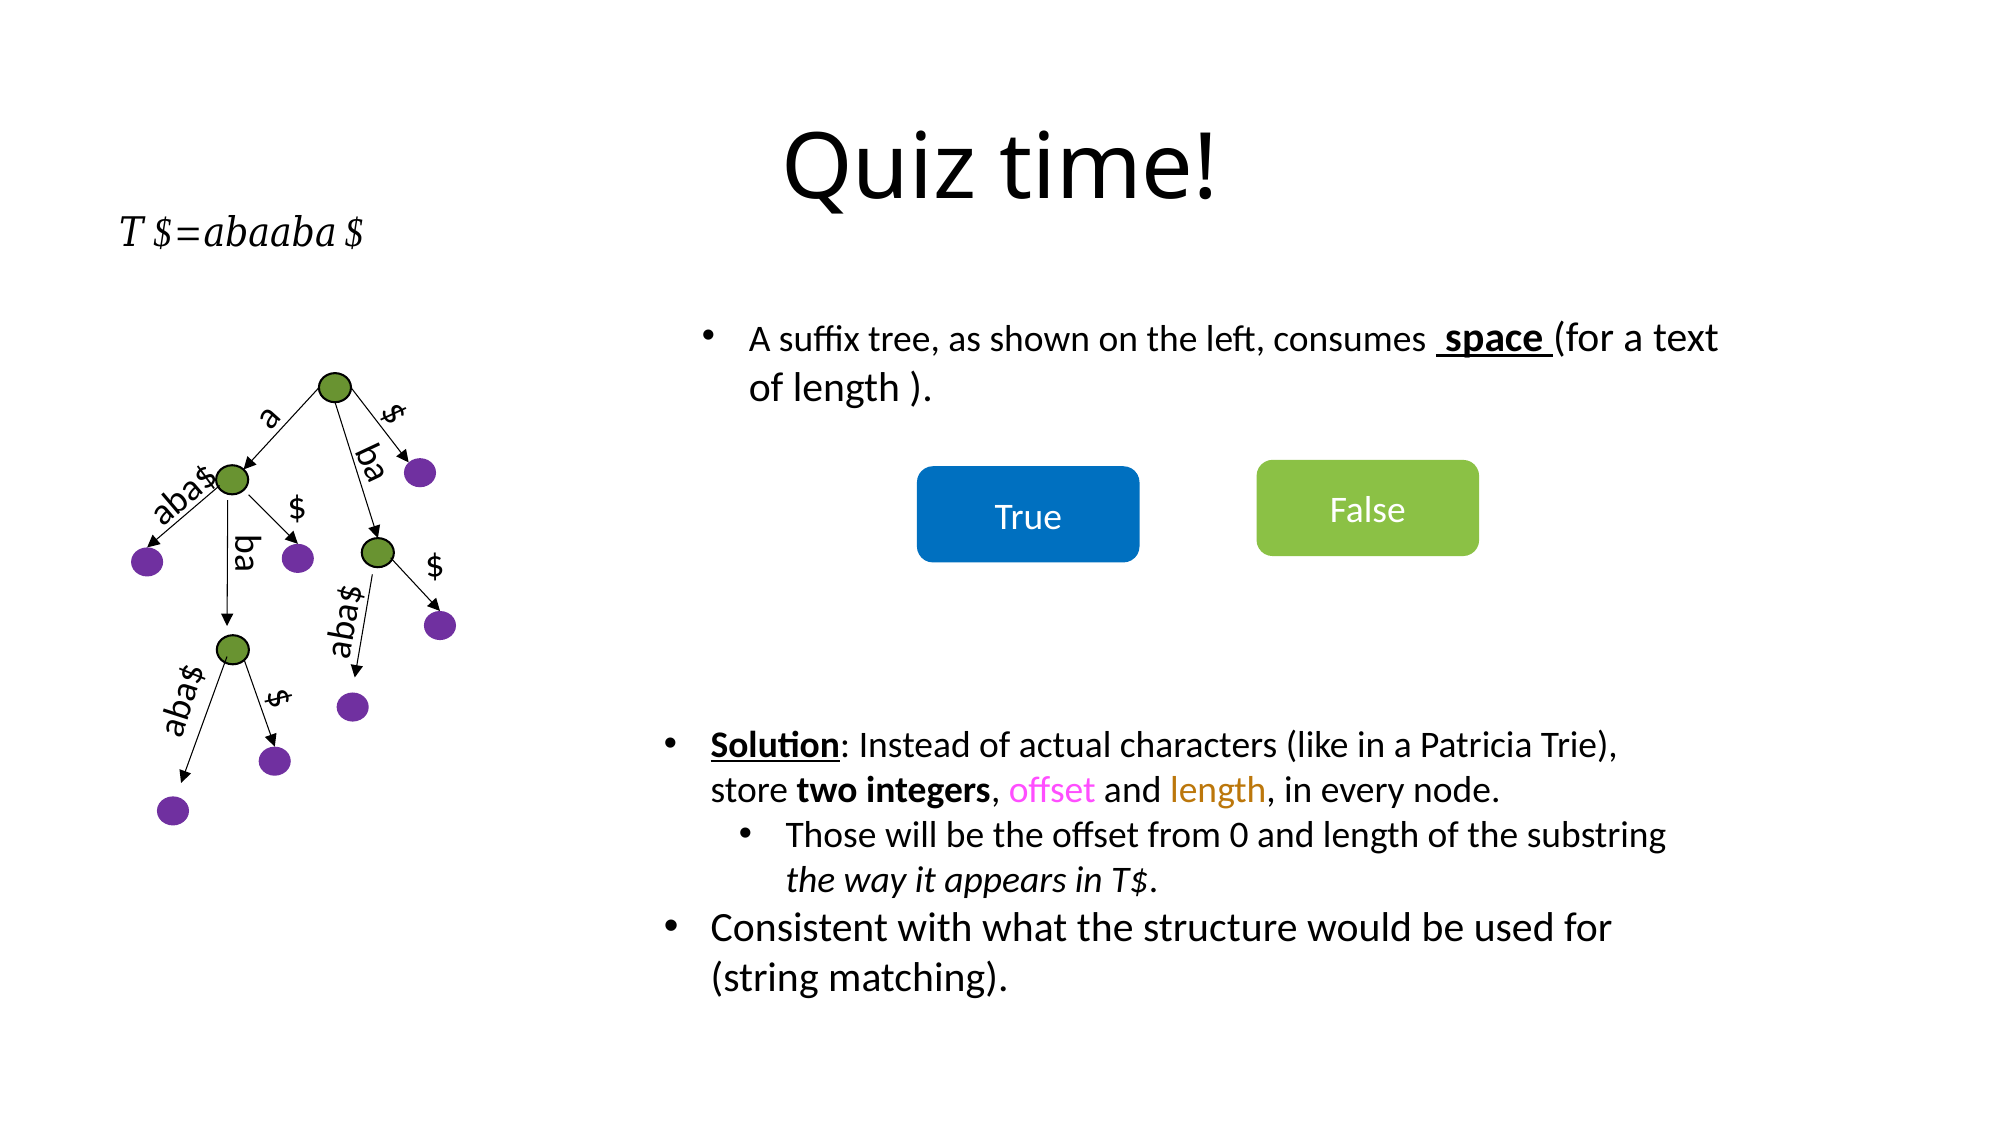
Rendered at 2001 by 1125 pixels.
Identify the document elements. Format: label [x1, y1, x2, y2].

text_box [335, 691, 370, 723]
text_box [915, 465, 1141, 564]
text_box [122, 367, 474, 783]
text_box [155, 795, 191, 827]
title [137, 59, 1863, 278]
text_box [1255, 458, 1481, 558]
text_box [649, 712, 1714, 1008]
